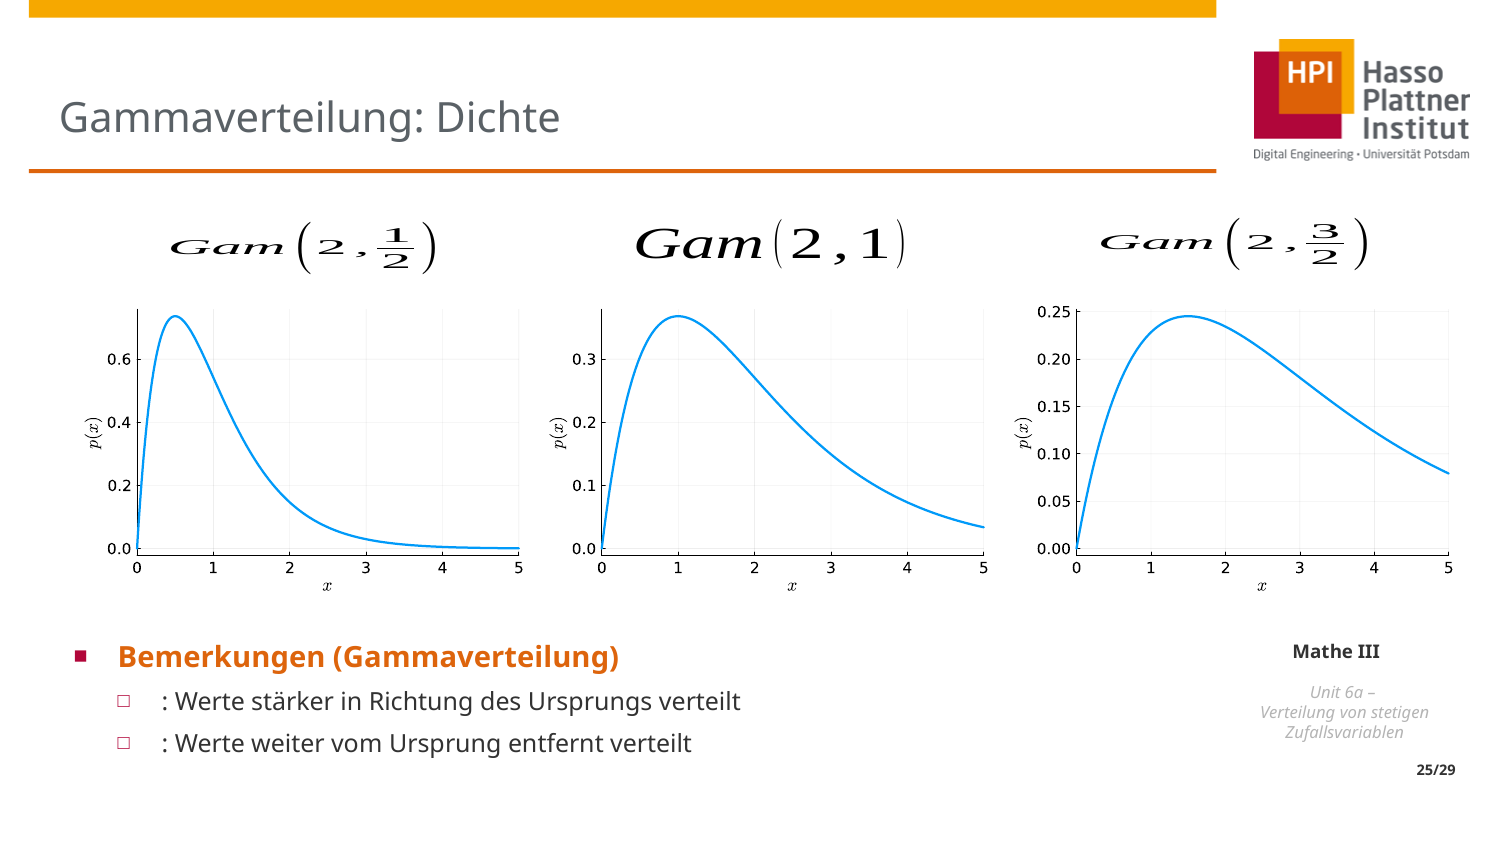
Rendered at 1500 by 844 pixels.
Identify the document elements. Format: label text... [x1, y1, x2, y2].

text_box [82, 300, 528, 598]
title Gammaverteilung: Dichte [58, 17, 1187, 170]
picture [1254, 39, 1470, 161]
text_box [547, 300, 993, 598]
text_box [1012, 300, 1458, 598]
